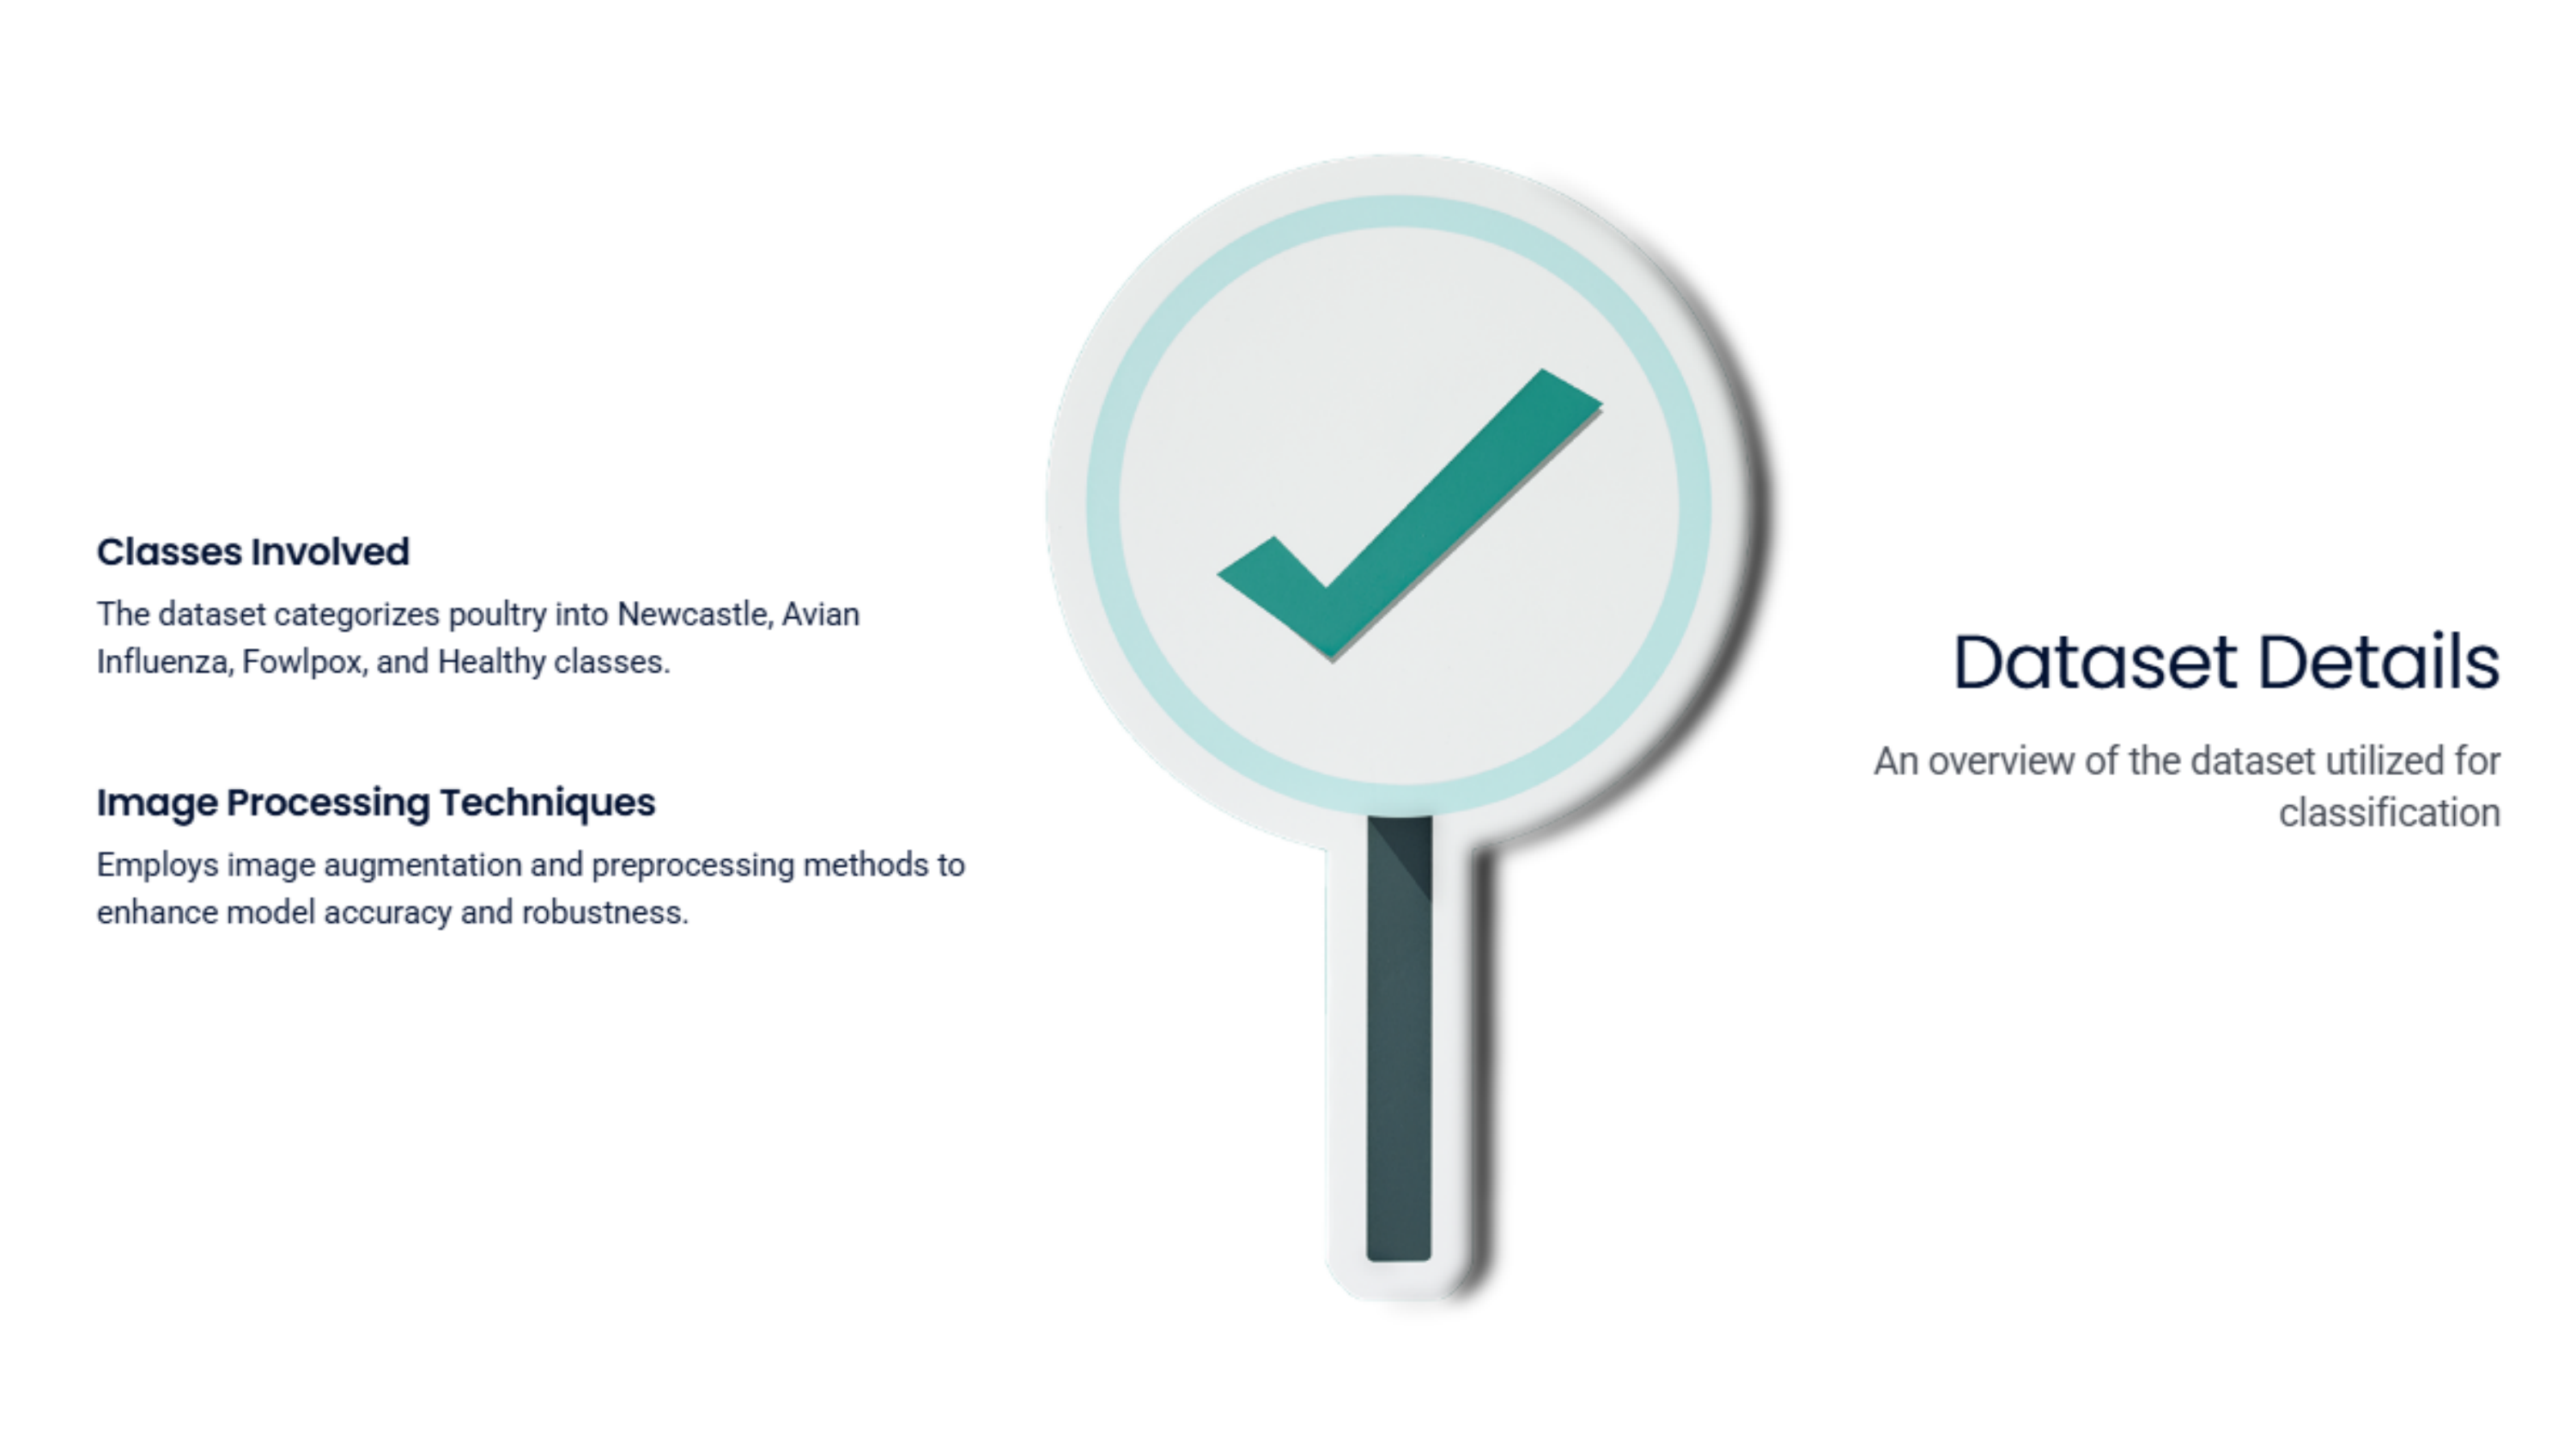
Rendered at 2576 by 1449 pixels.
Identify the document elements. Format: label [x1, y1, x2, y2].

text_box [0, 6, 2576, 1449]
